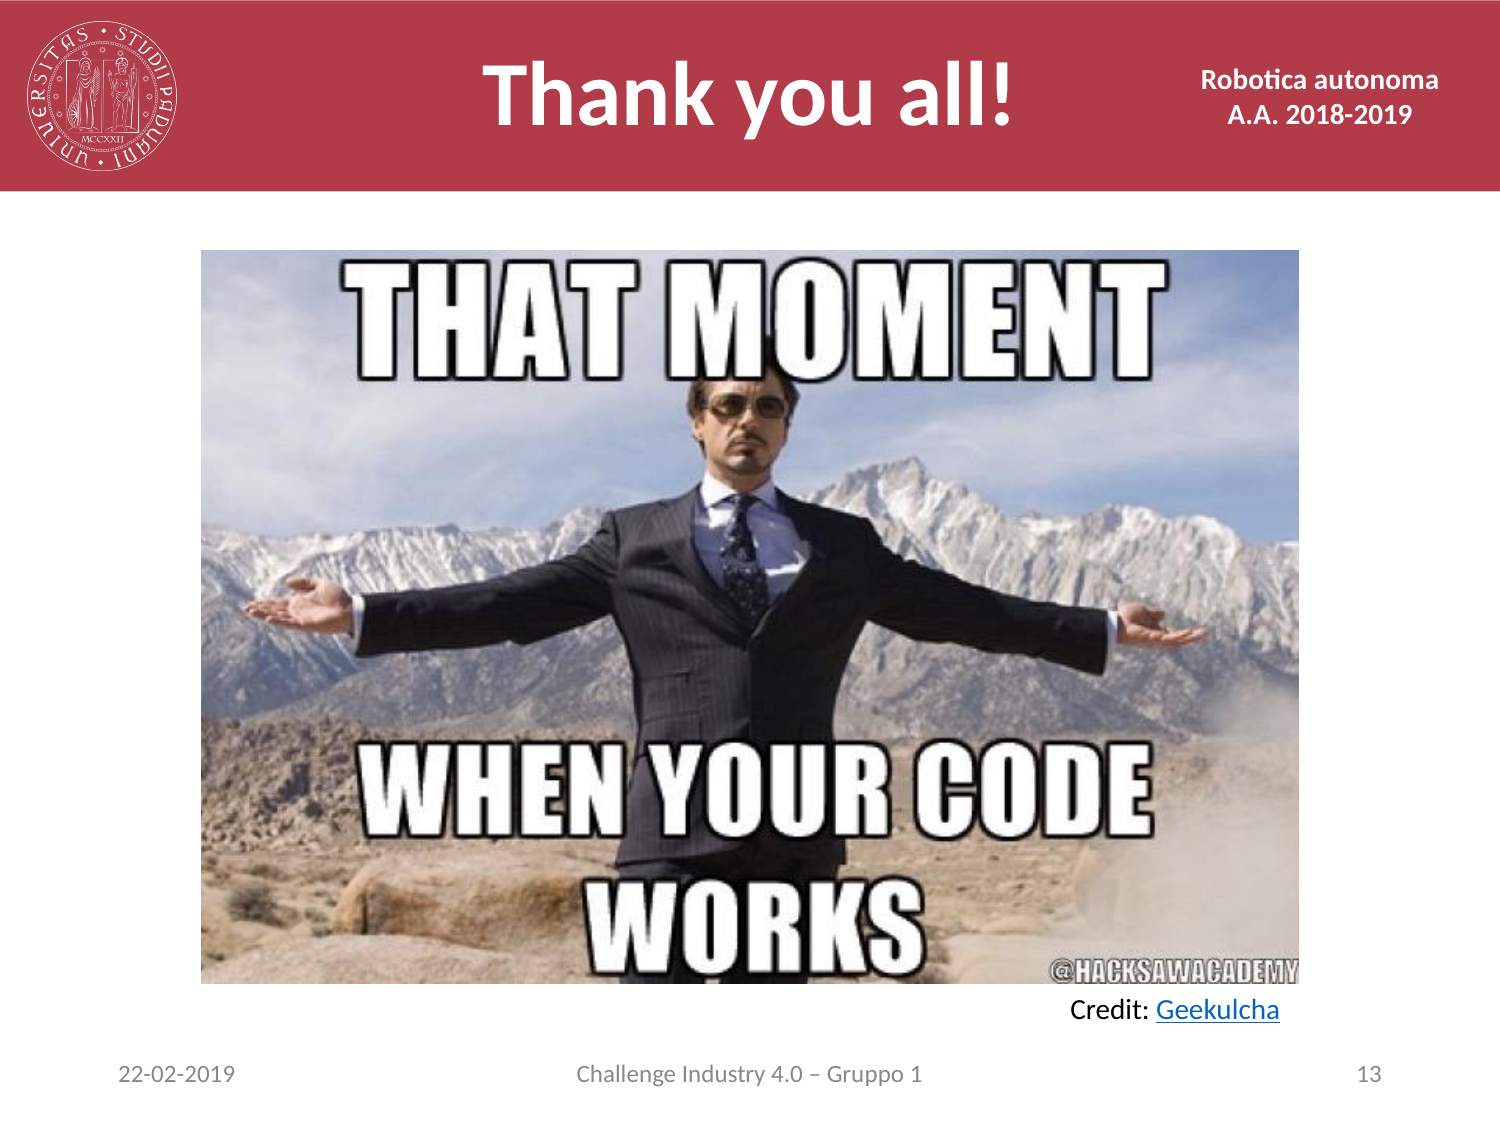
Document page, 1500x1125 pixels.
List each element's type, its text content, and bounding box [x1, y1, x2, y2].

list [27, 21, 186, 171]
text_box Robotica autonoma A.A. 2018-2019 [1181, 53, 1459, 139]
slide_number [103, 1042, 441, 1103]
footer Challenge Industry 4.0 – Gruppo 1 [486, 1042, 1014, 1103]
text_box Credit: Geekulcha [1055, 991, 1299, 1034]
picture [201, 250, 1299, 984]
slide_number 13 [1059, 1042, 1397, 1103]
title Thank you all! [0, 0, 1500, 192]
